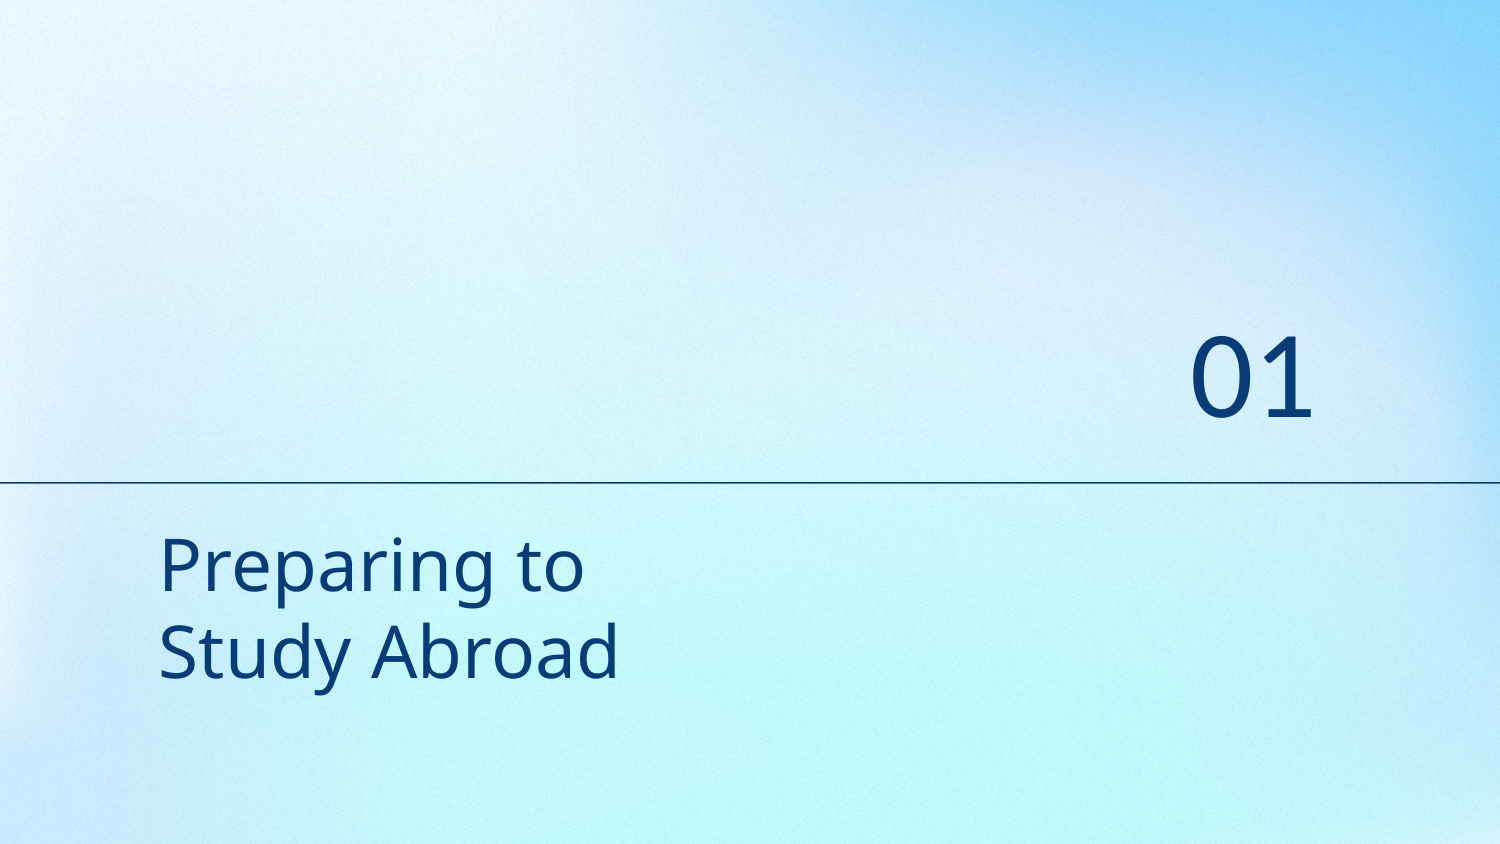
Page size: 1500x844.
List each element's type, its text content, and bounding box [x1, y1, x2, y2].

picture [0, 484, 1500, 844]
picture [0, 0, 1500, 482]
title Preparing to Study Abroad [143, 503, 694, 811]
title 01 [1149, 264, 1358, 472]
